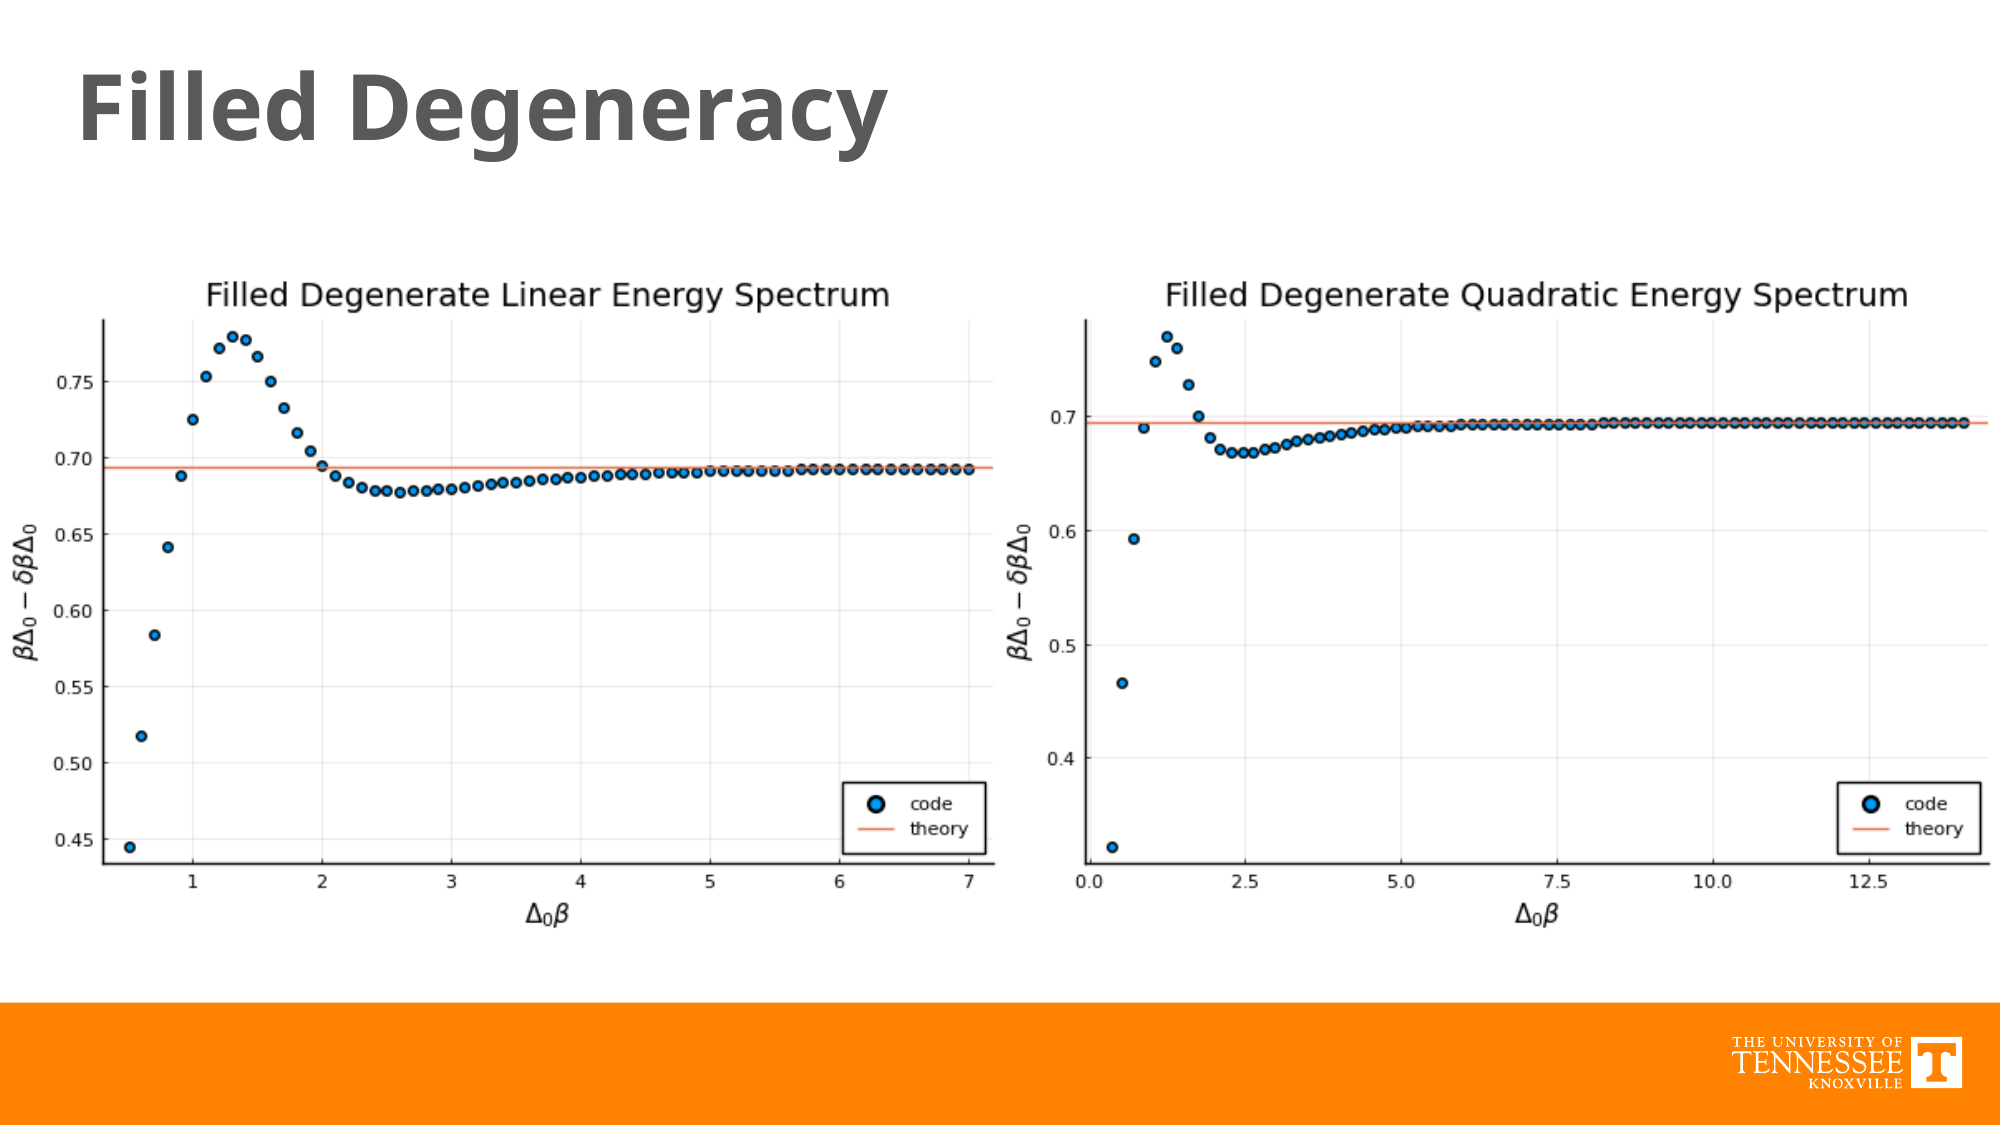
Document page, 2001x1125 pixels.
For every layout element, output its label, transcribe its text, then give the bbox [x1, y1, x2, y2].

picture [5, 275, 1995, 938]
title Filled Degeneracy [75, 37, 1925, 160]
